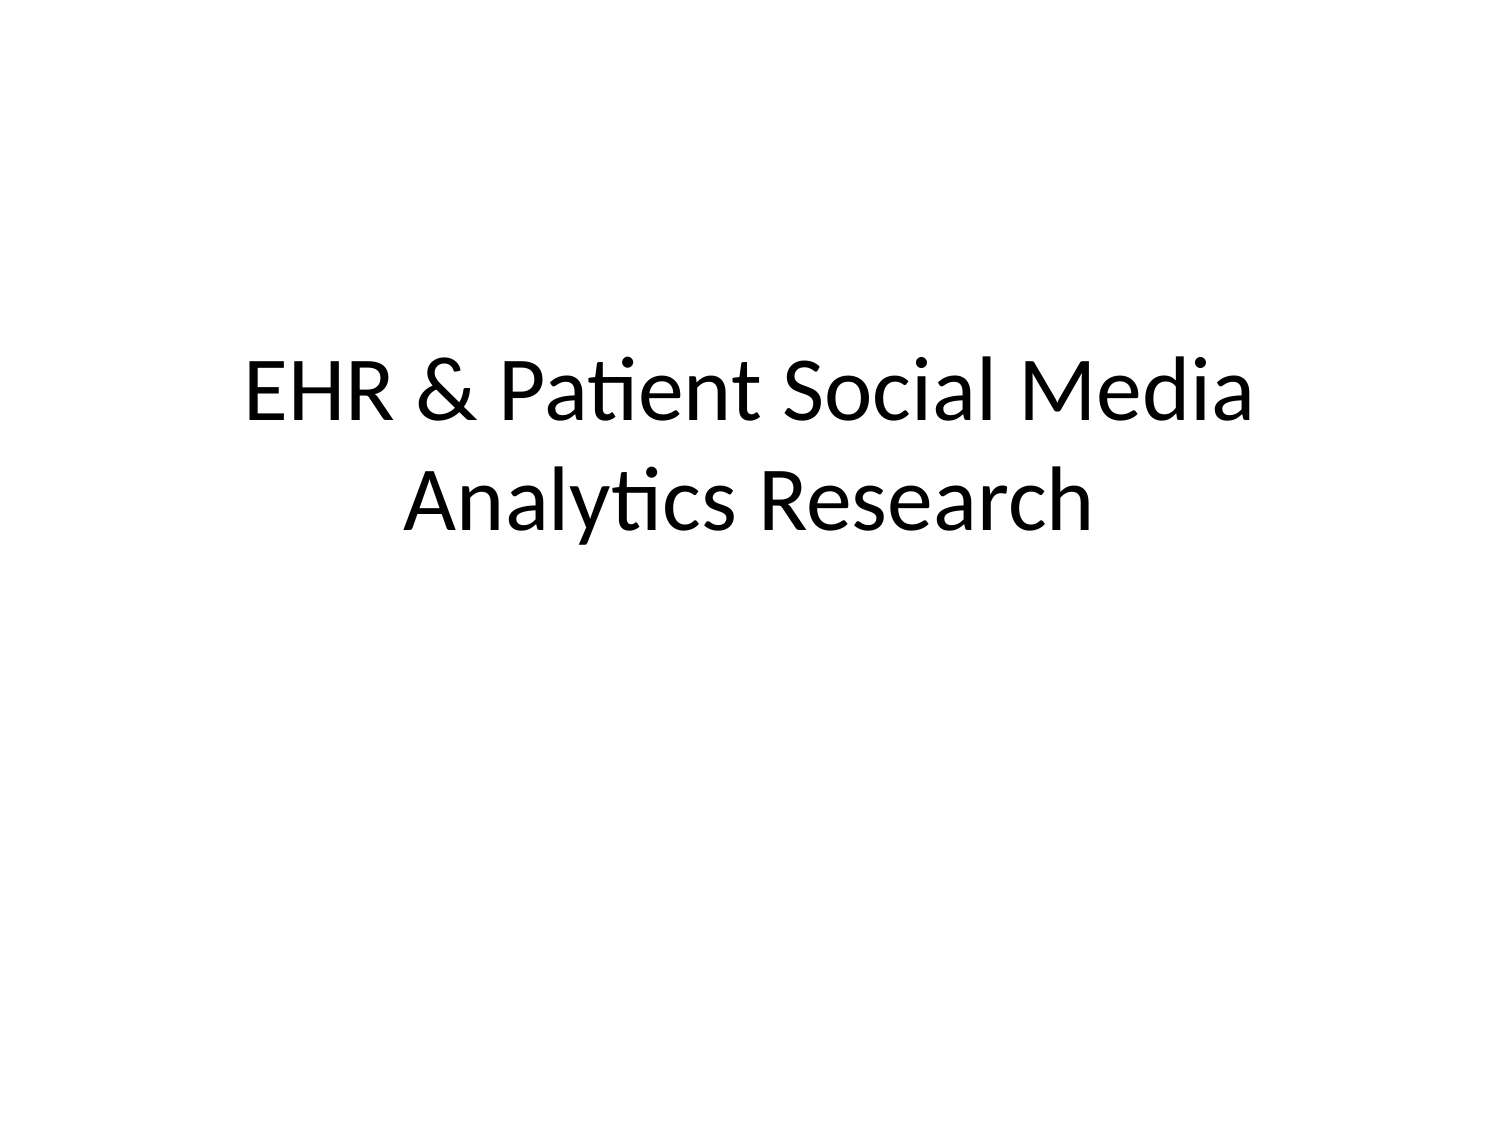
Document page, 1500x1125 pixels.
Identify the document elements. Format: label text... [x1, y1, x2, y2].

title EHR & Patient Social Media Analytics Research [112, 287, 1388, 591]
